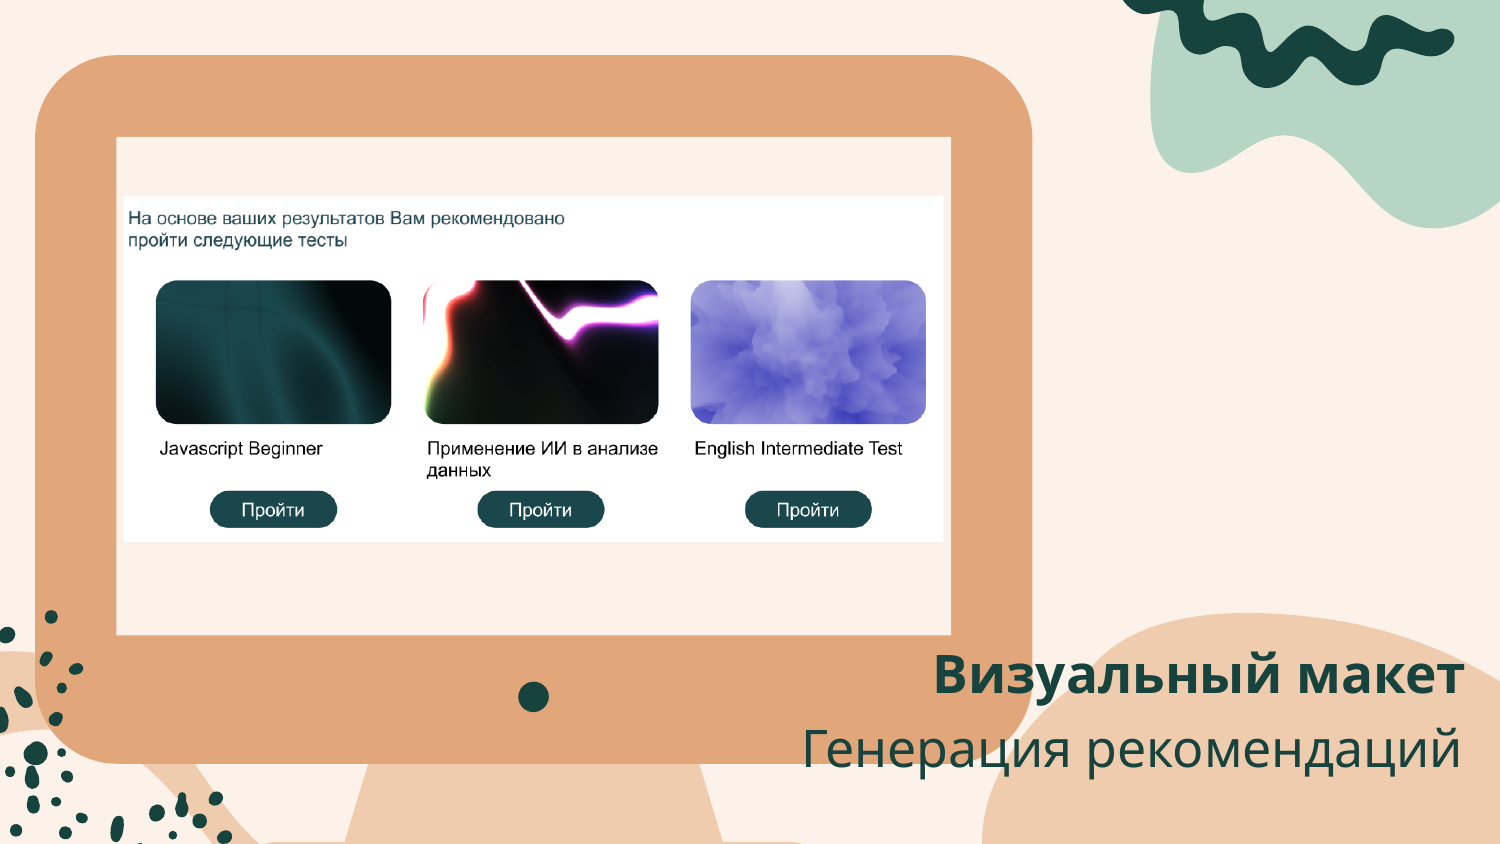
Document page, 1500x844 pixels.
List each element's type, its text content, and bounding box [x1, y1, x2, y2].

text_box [0, 609, 245, 844]
title Визуальный макет [1038, 625, 1481, 720]
picture [123, 195, 944, 542]
text_box Генерация рекомендаций [1038, 700, 1479, 795]
text_box [1122, 0, 1455, 88]
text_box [34, 54, 1033, 844]
